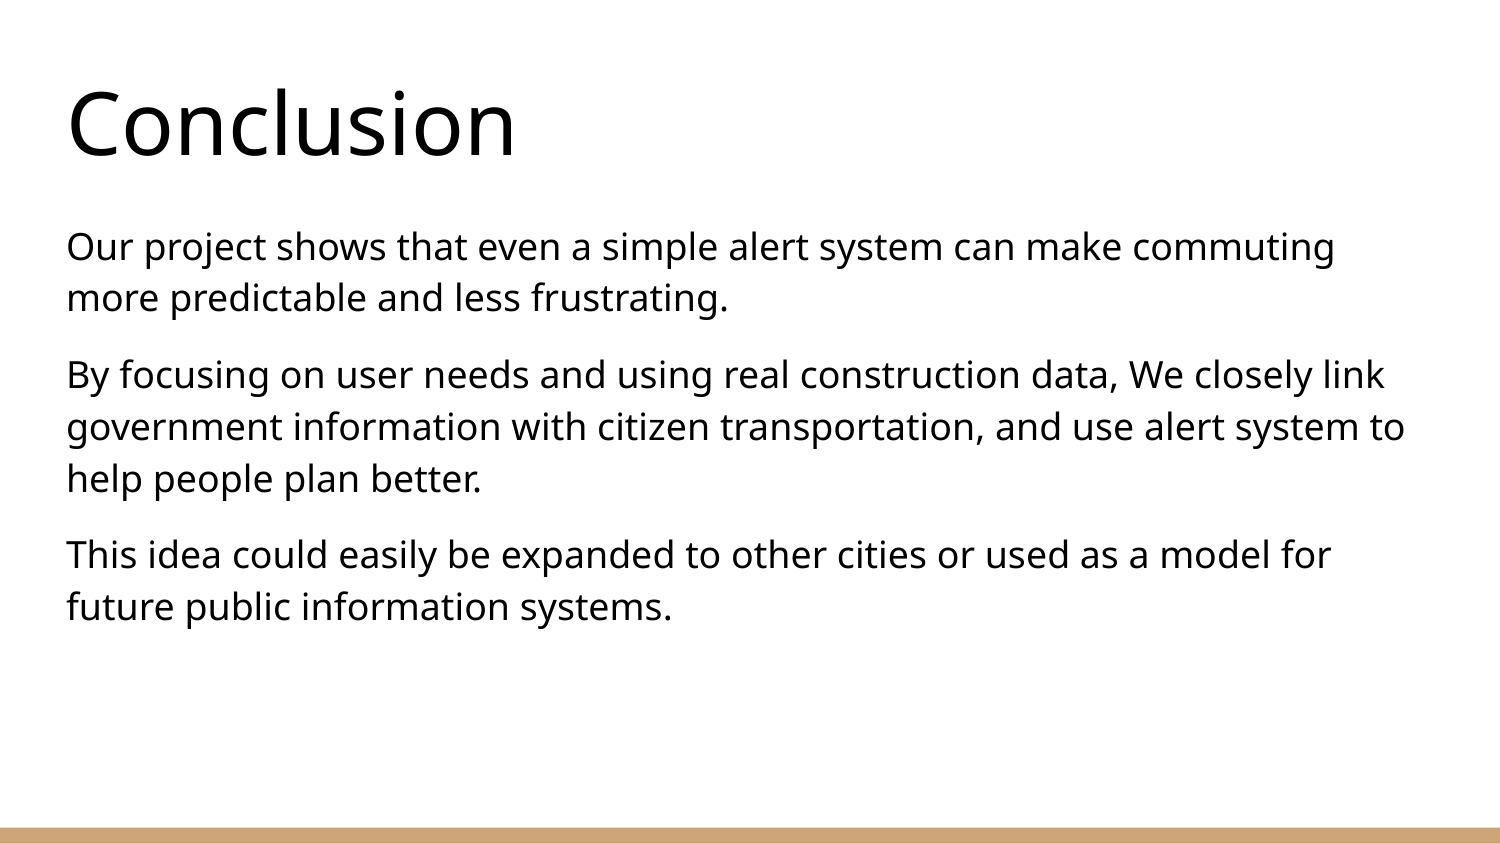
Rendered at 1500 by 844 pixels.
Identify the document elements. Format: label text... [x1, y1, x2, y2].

list Our project shows that even a simple alert system can make commuting more predictable and less frustrating. By focusing on user needs and using real construction data, We closely link government information with citizen transportation, and use alert system to help people plan better. This idea could easily be expanded to other cities or used as a model for future public information systems. [51, 200, 1449, 752]
title Conclusion [51, 51, 1449, 189]
